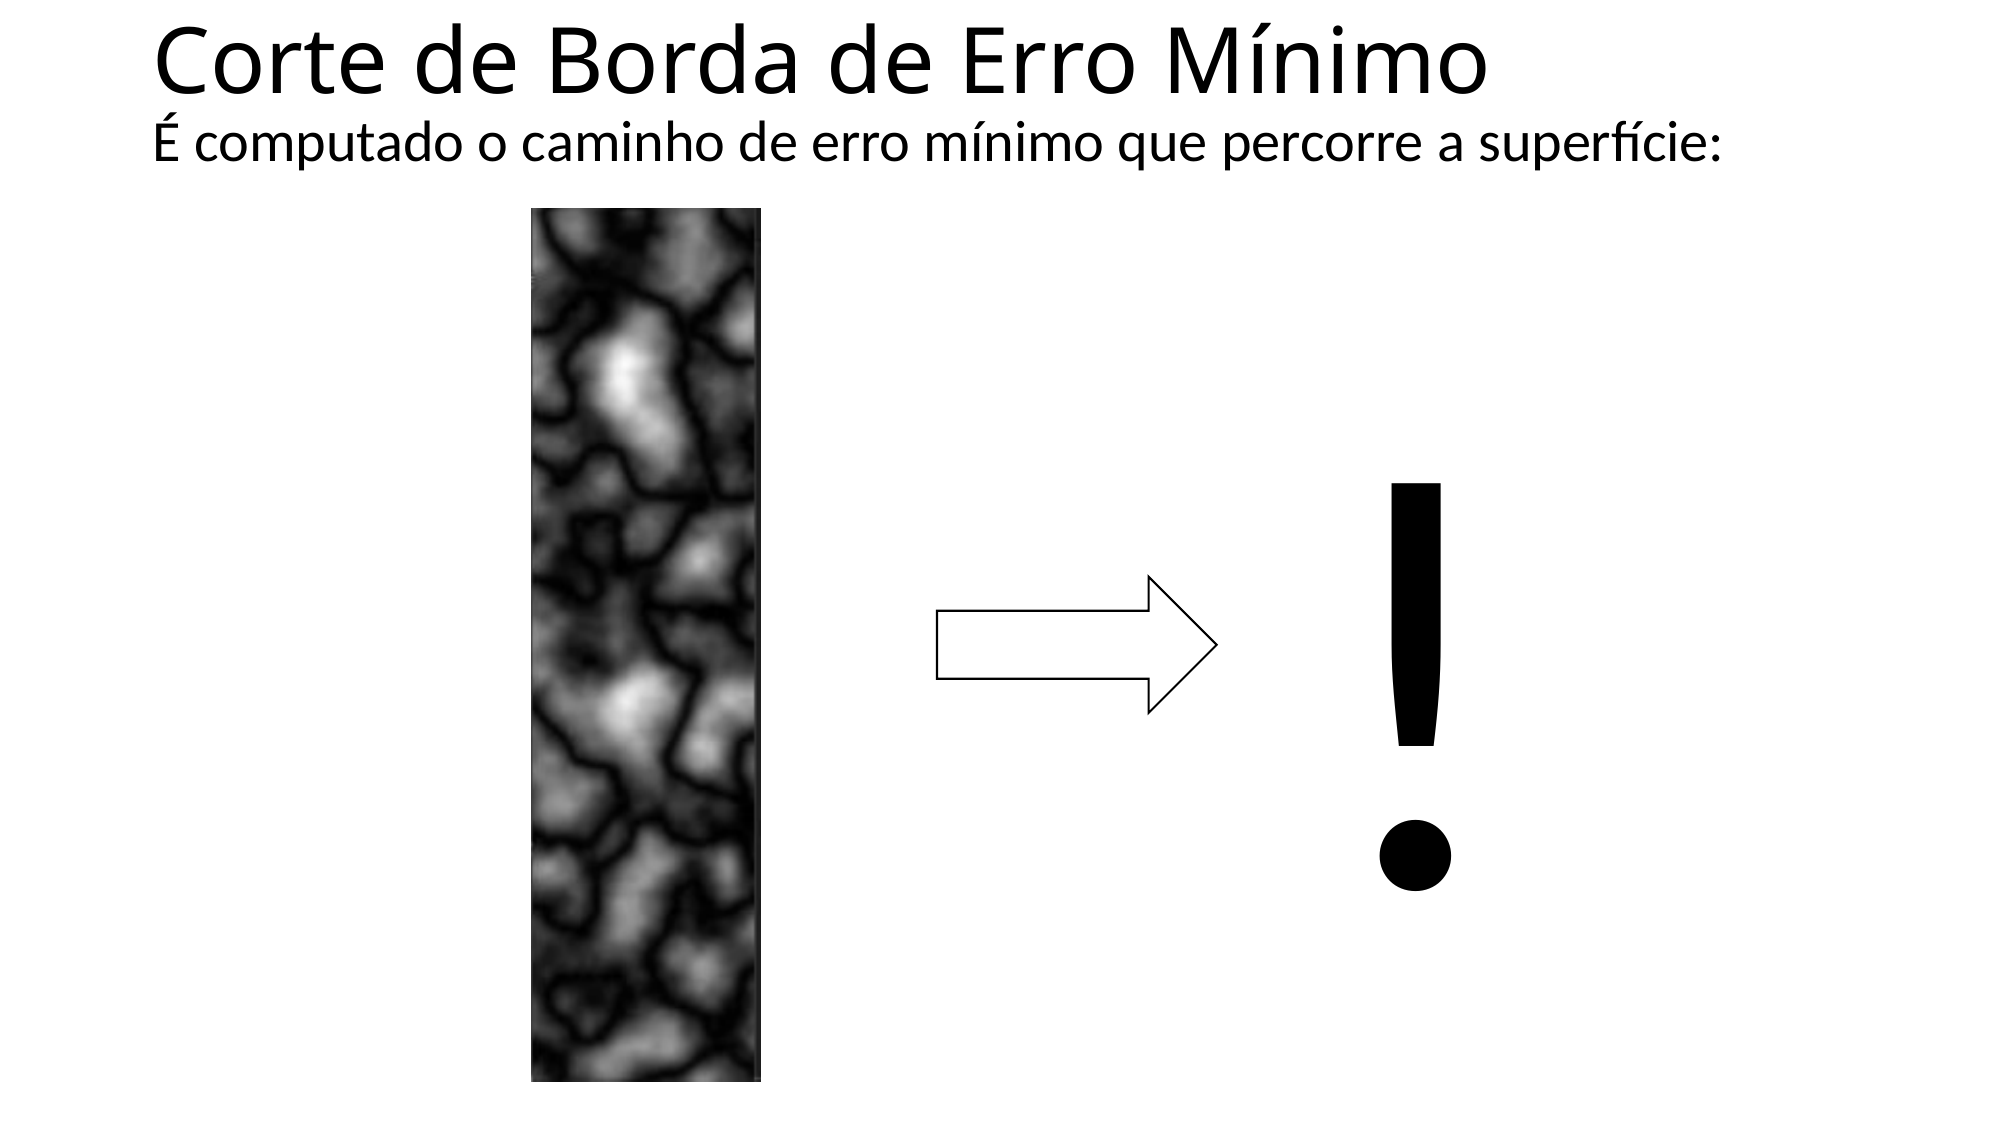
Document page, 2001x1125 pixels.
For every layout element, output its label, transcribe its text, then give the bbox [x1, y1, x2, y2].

list É computado o caminho de erro mínimo que percorre a superfície: [137, 103, 1863, 818]
title Corte de Borda de Erro Mínimo [137, 0, 1863, 103]
text_box [935, 574, 1219, 716]
picture [531, 208, 761, 1082]
text_box ! [1239, 281, 1593, 1015]
